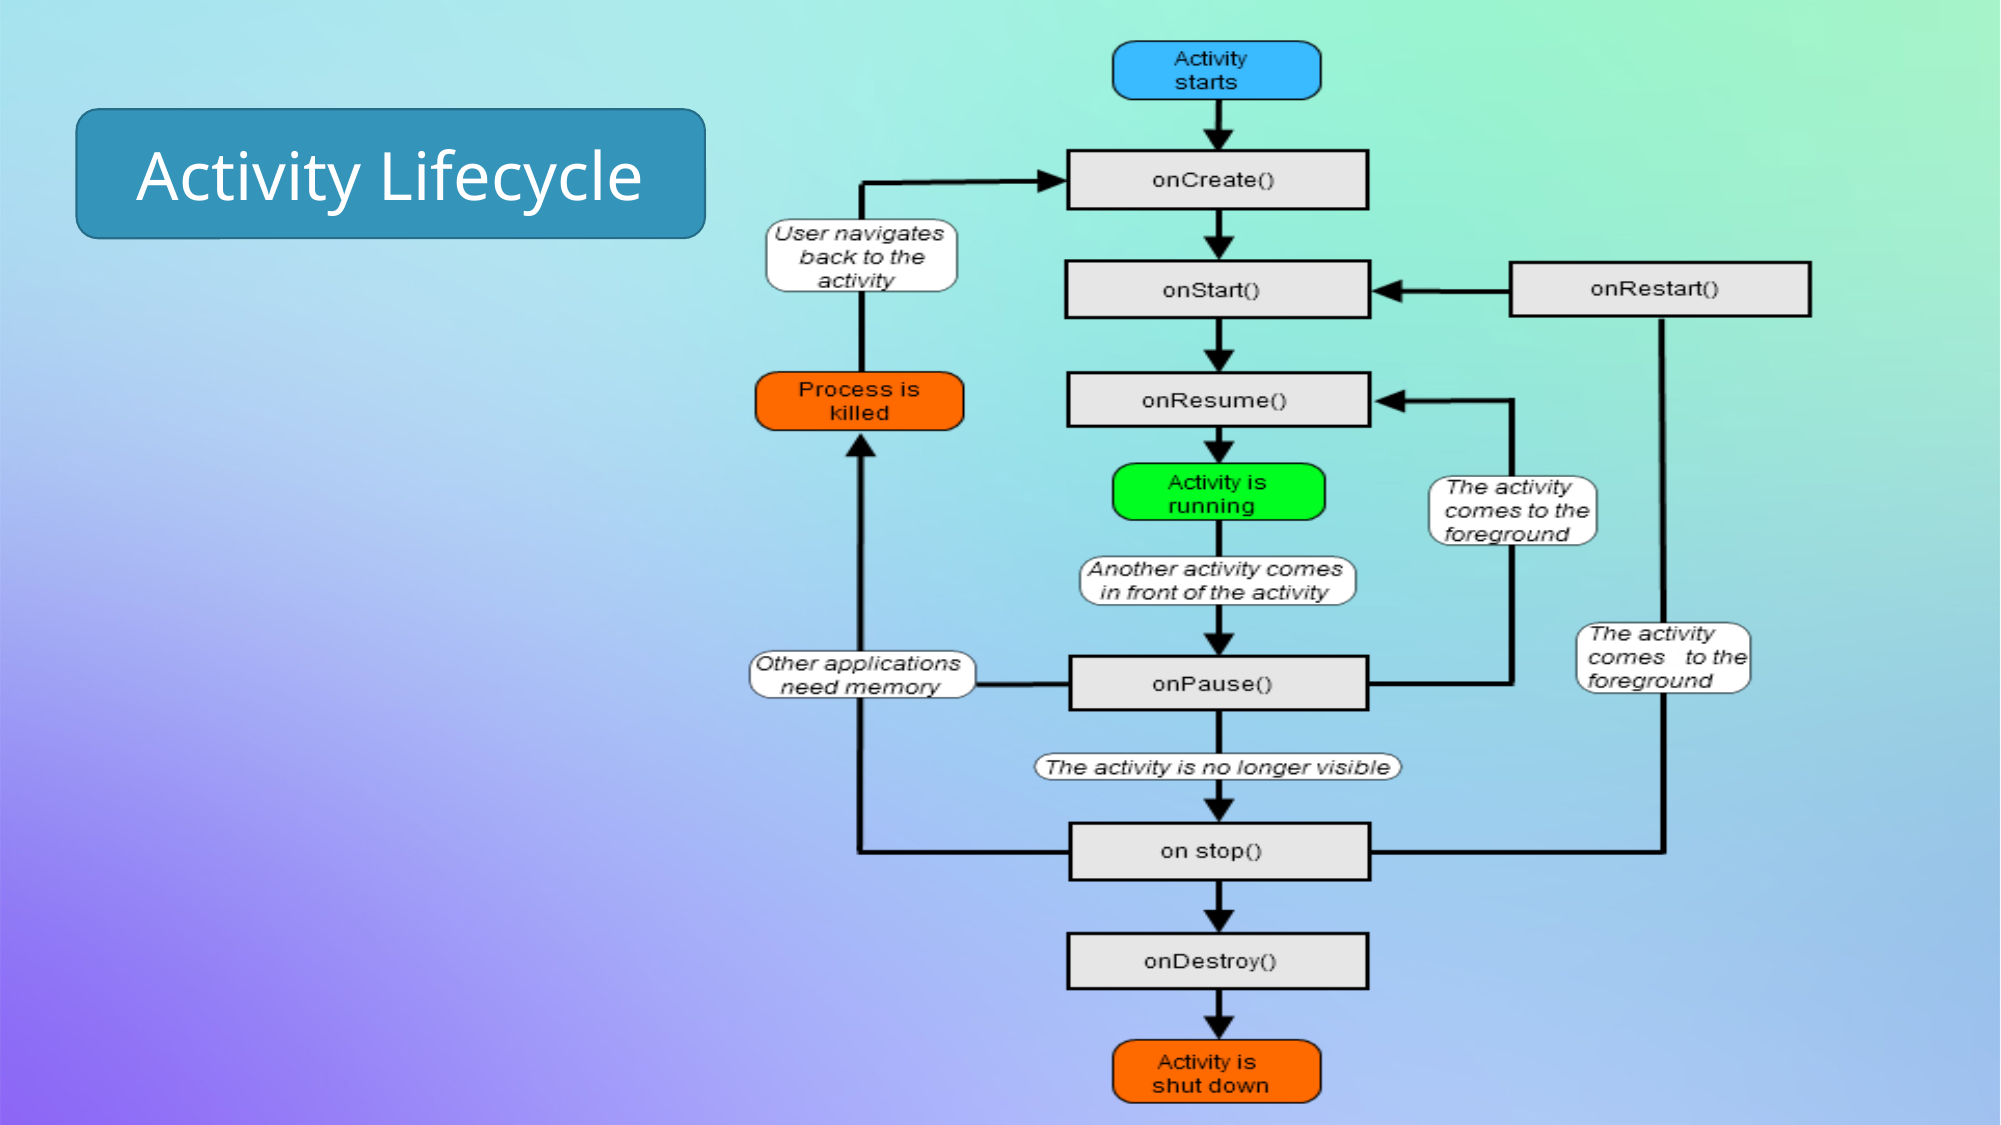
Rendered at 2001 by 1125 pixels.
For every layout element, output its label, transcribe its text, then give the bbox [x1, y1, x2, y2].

picture [0, 0, 2001, 1125]
text_box Activity Lifecycle [75, 108, 707, 240]
